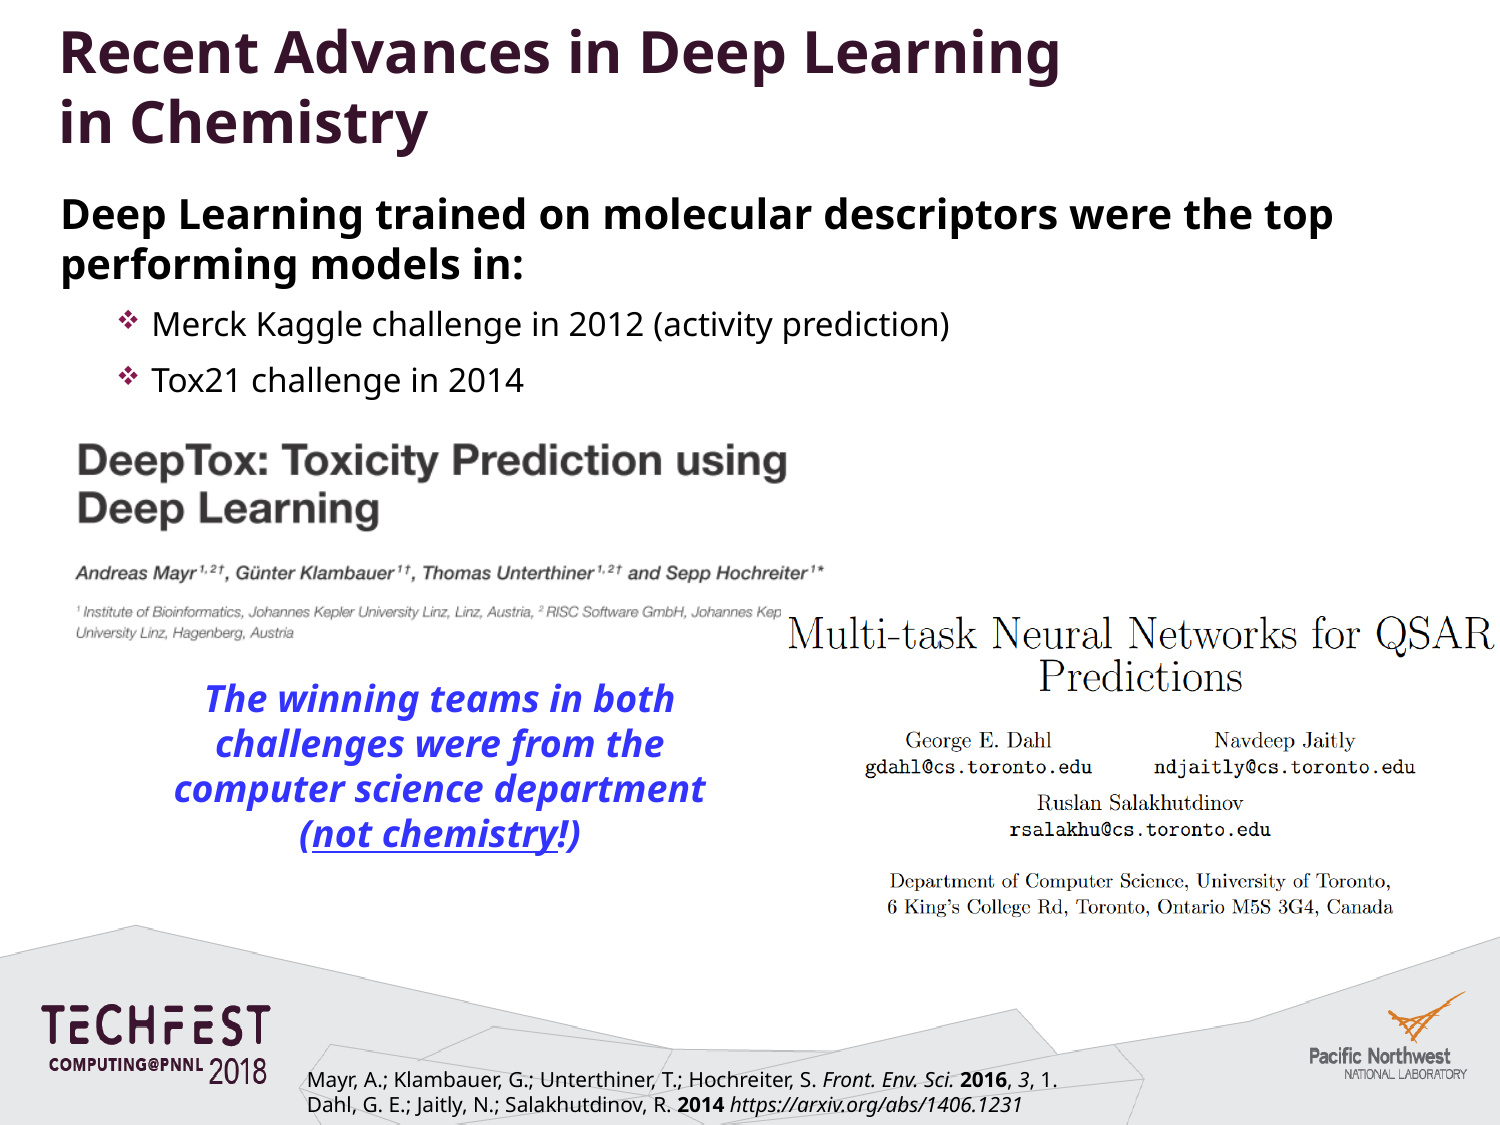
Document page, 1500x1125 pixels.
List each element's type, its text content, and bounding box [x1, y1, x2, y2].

text_box The winning teams in both challenges were from the computer science department (not chemistry!) [141, 675, 739, 856]
picture [0, 0, 1500, 1125]
text_box Mayr, A.; Klambauer, G.; Unterthiner, T.; Hochreiter, S. Front. Env. Sci. 2016, 3, 1. Dahl, G. E.; Jaitly, N.; Salakhutdinov, R. 2014 https://arxiv.org/abs/1406.1231 [292, 1059, 1073, 1124]
list Deep Learning trained on molecular descriptors were the top performing models in: Merck Kaggle challenge in 2012 (activity prediction) Tox21 challenge in 2014 [45, 180, 1455, 444]
title Recent Advances in Deep Learning in Chemistry [43, 27, 1444, 144]
